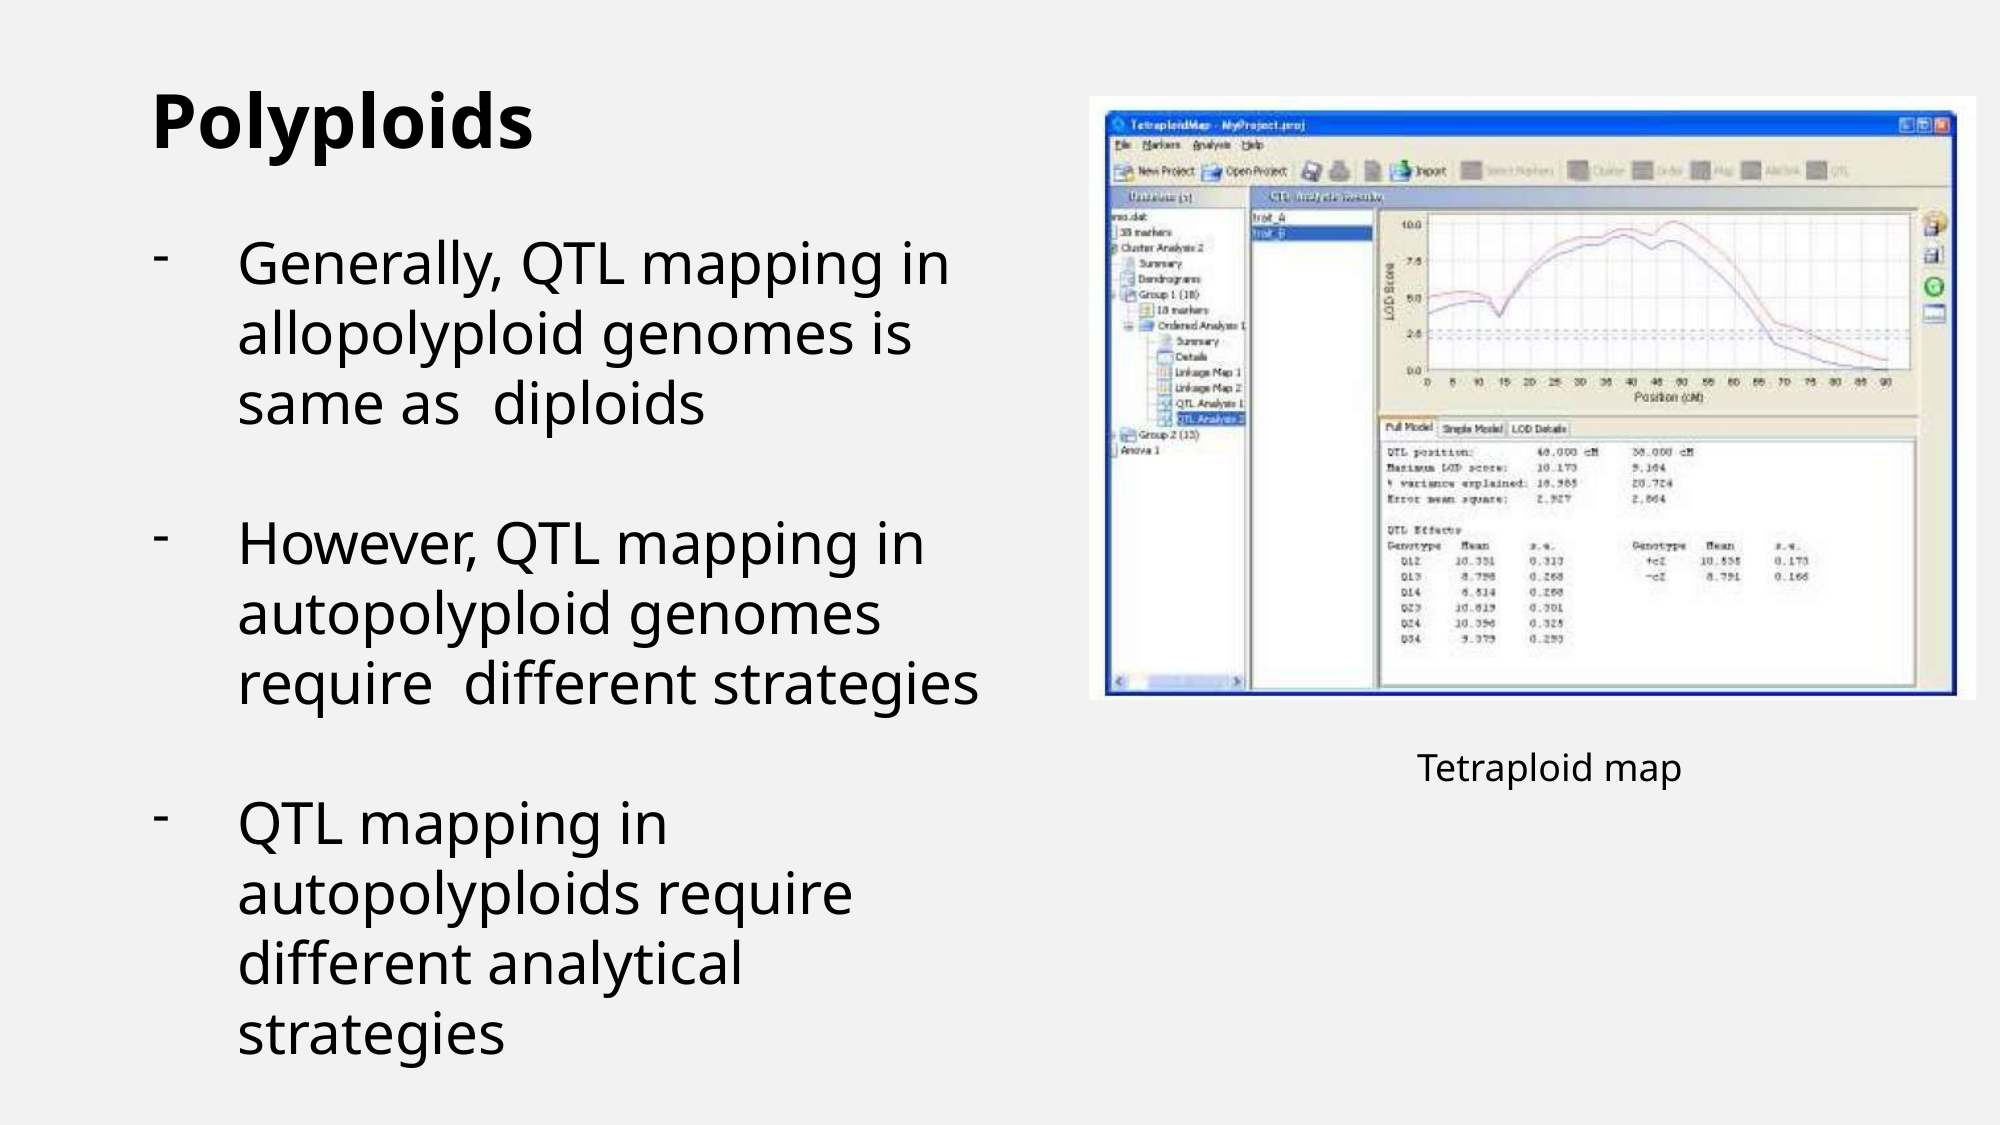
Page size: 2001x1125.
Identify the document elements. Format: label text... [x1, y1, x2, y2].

text_box [1088, 96, 1977, 700]
text_box Tetraploid map [1227, 736, 1873, 796]
text_box Polyploids Generally, QTL mapping in allopolyploid genomes is same as diploids However, QTL mapping in autopolyploid genomes require different strategies QTL mapping in autopolyploids require different analytical strategies [136, 66, 1062, 1074]
